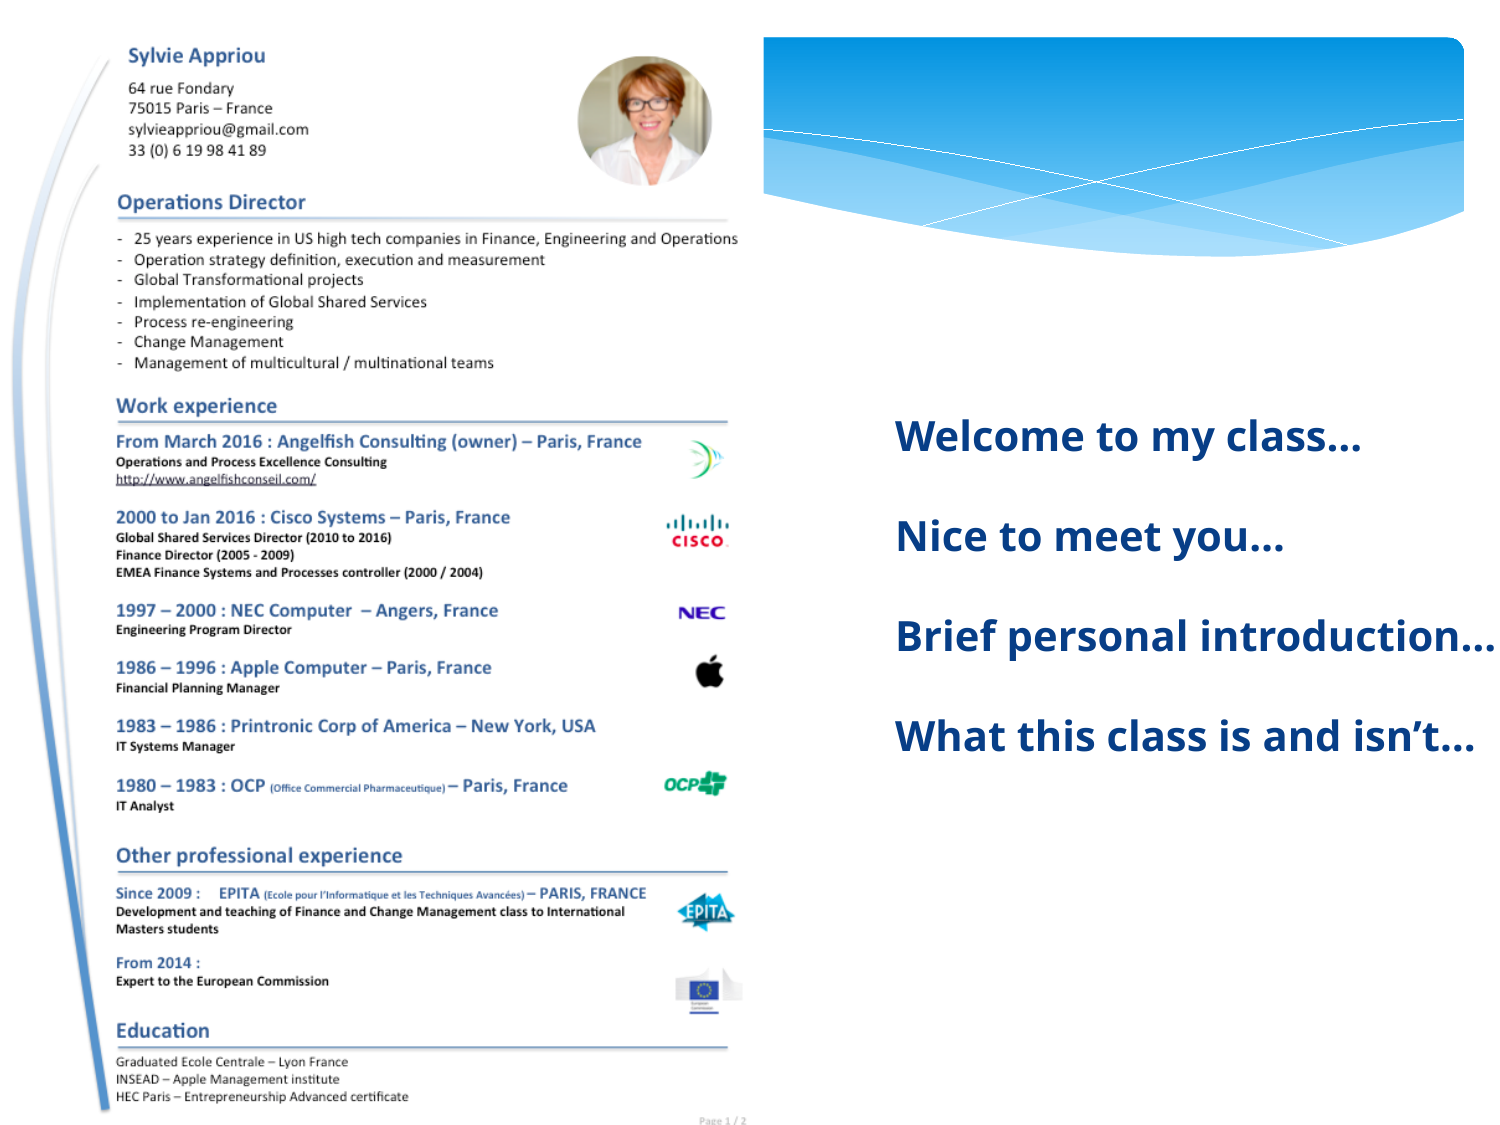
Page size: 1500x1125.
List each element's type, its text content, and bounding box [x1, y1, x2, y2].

text_box Welcome to my class… Nice to meet you… Brief personal introduction… What this class is and isn’t… [880, 402, 1500, 768]
picture [0, 18, 764, 1125]
